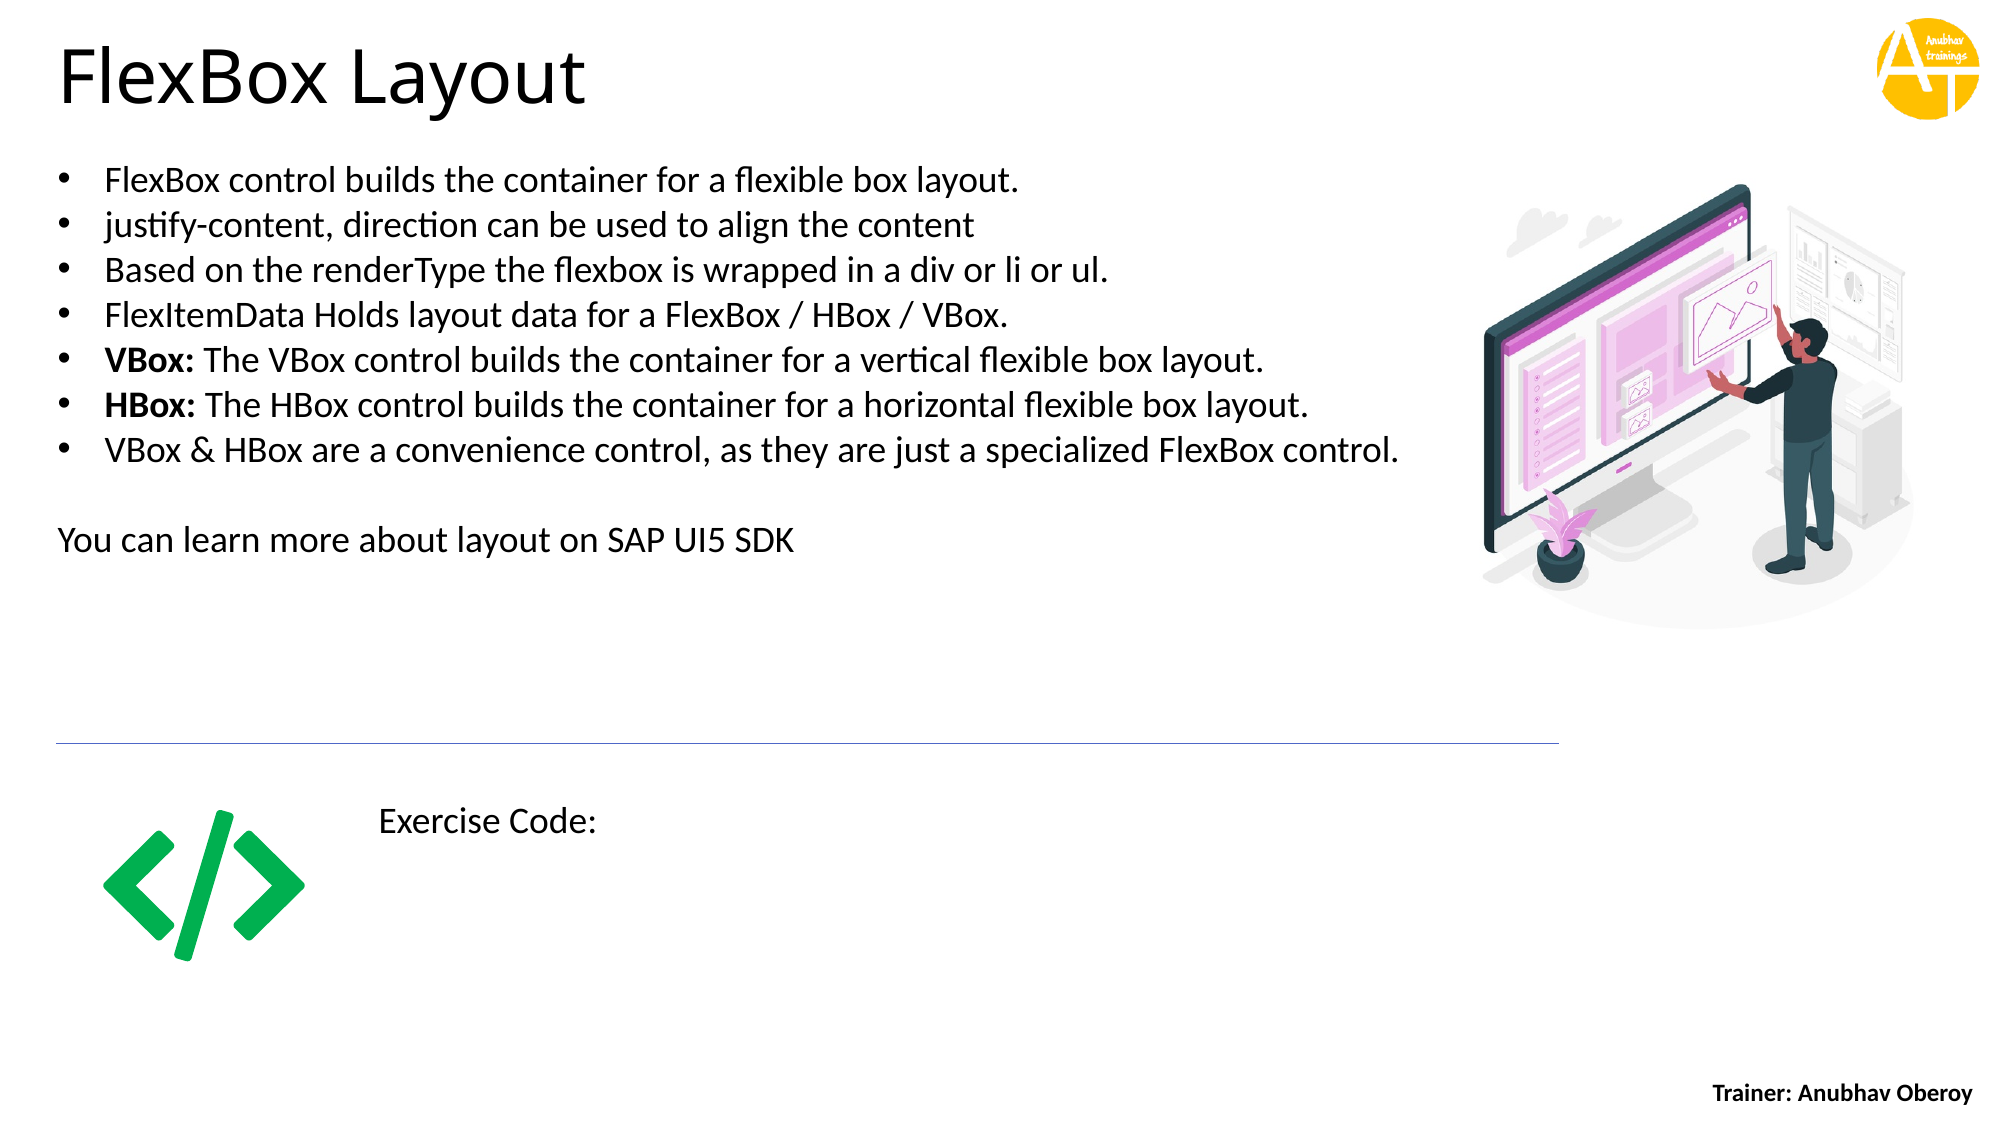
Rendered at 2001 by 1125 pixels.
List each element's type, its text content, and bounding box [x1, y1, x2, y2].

picture [1866, 11, 1985, 128]
text_box FlexBox Layout [42, 30, 1896, 148]
text_box Exercise Code: [363, 788, 674, 849]
text_box FlexBox control builds the container for a flexible box layout. justify-content, direction can be used to align the content Based on the renderType the flexbox is wrapped in a div or li or ul. FlexItemData Holds layout data for a FlexBox / HBox / VBox. VBox: The VBox control builds the container for a vertical flexible box layout. HBox: The HBox control builds the container for a horizontal flexible box layout. VBox & HBox are a convenience control, as they are just a specialized FlexBox control. You can learn more about layout on SAP UI5 SDK [42, 147, 1456, 613]
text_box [103, 810, 305, 962]
picture [1455, 166, 1926, 637]
footer Trainer: Anubhav Oberoy [1660, 1074, 2000, 1108]
